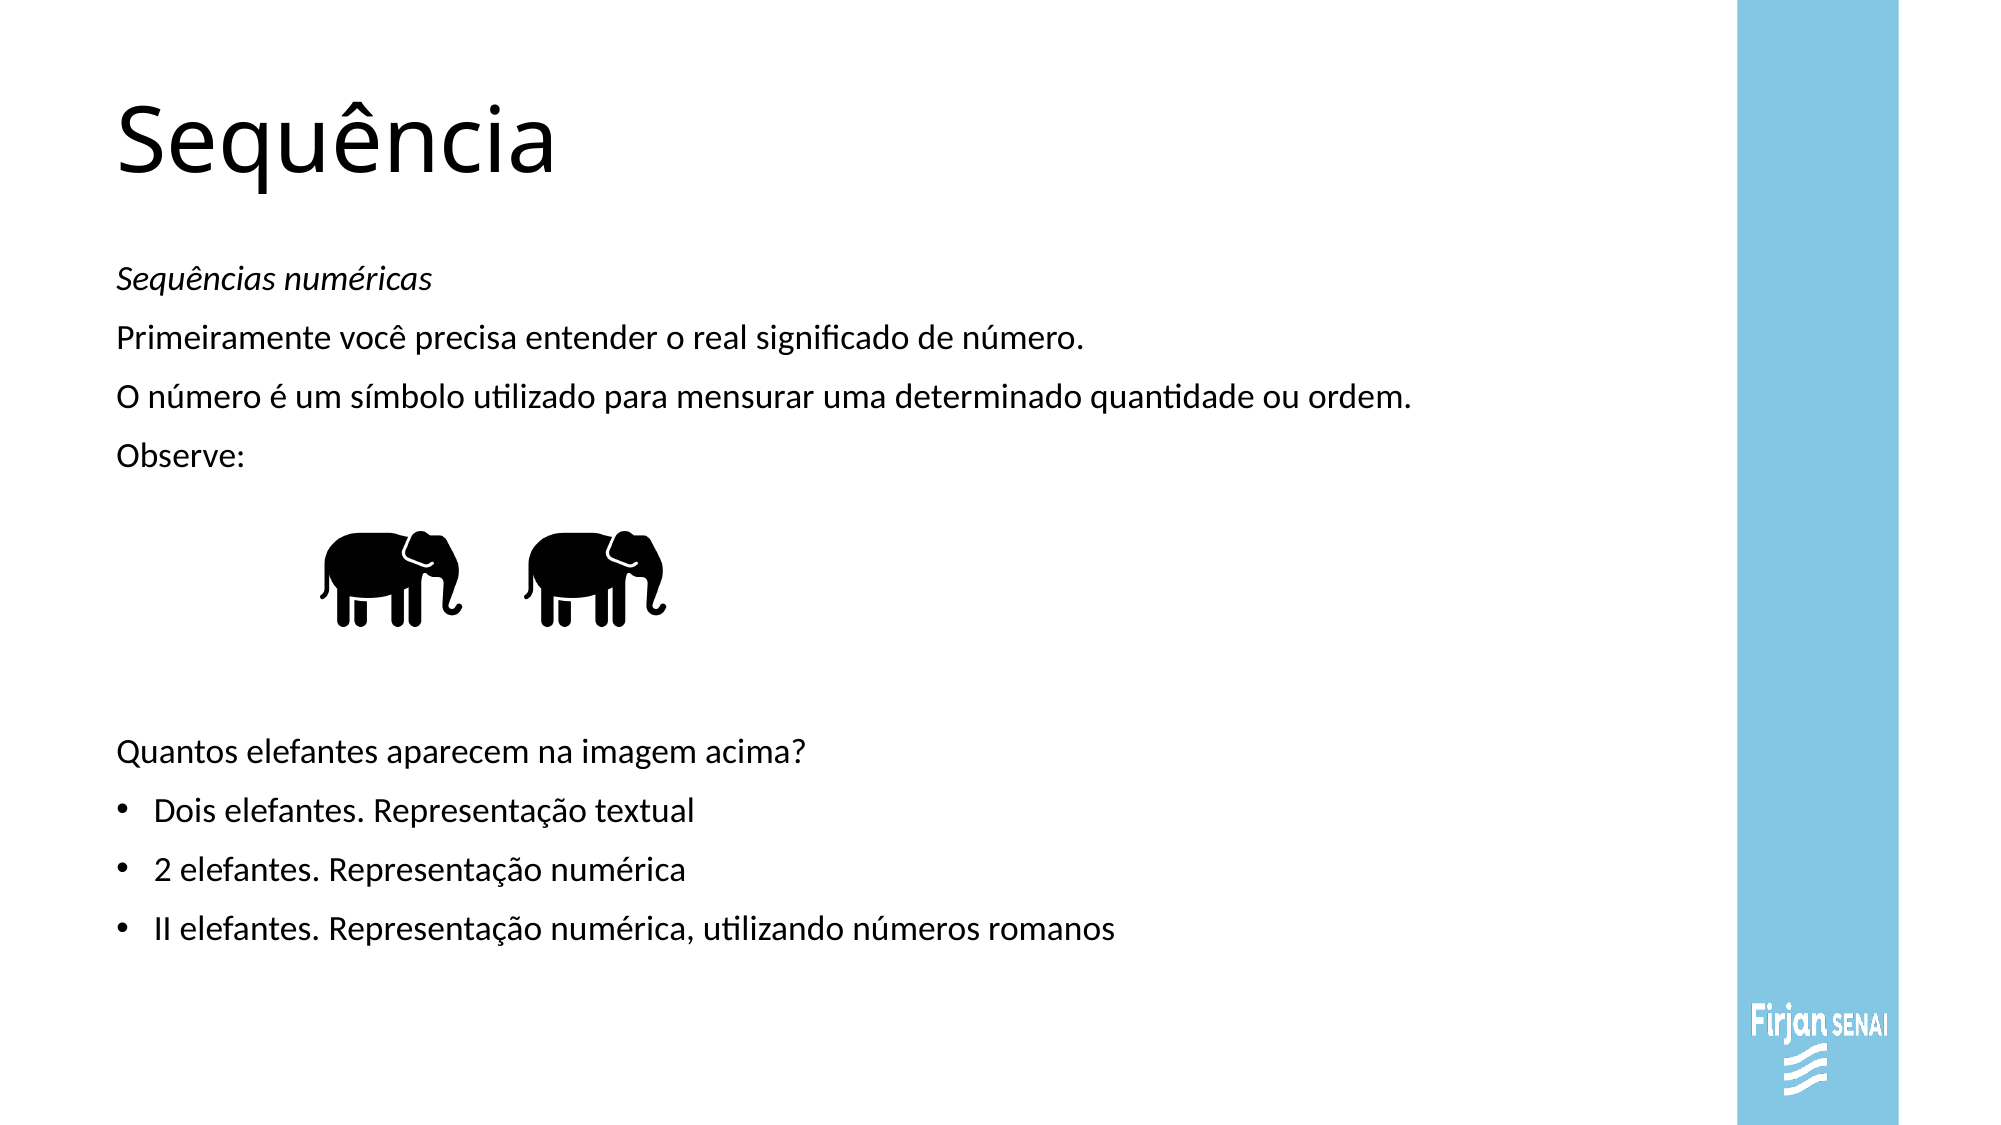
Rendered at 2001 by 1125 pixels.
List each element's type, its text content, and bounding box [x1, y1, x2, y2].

picture [519, 504, 670, 655]
picture [315, 504, 466, 655]
list Sequências numéricas Primeiramente você precisa entender o real significado de número. O número é um símbolo utilizado para mensurar uma determinado quantidade ou ordem. Observe: Quantos elefantes aparecem na imagem acima? Dois elefantes. Representação textual 2 elefantes. Representação numérica II elefantes. Representação numérica, utilizando números romanos [101, 252, 1685, 966]
picture [1747, 999, 1889, 1097]
text_box [1736, 0, 1900, 1125]
title Sequência [101, 34, 1685, 252]
